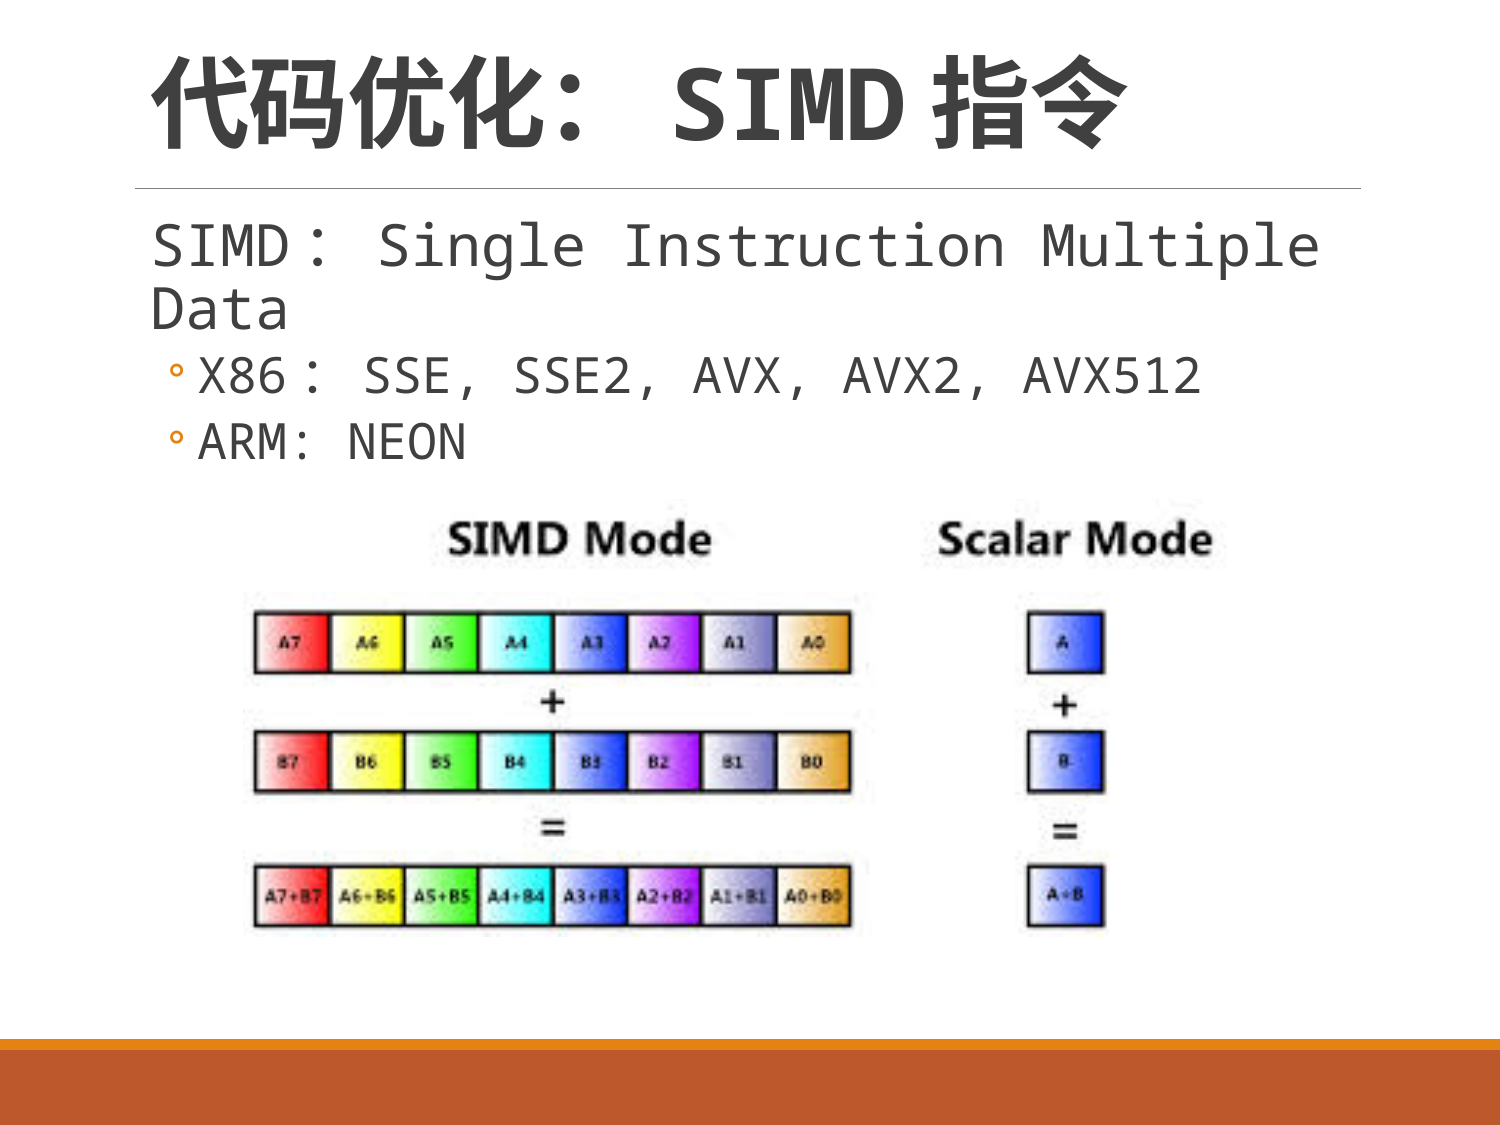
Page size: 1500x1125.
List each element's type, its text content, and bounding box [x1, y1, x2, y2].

list SIMD：Single Instruction Multiple Data X86：SSE, SSE2, AVX, AVX2, AVX512 ARM: NEON [135, 208, 1373, 963]
picture [242, 499, 1234, 937]
title 代码优化：SIMD指令 [135, 47, 1373, 169]
